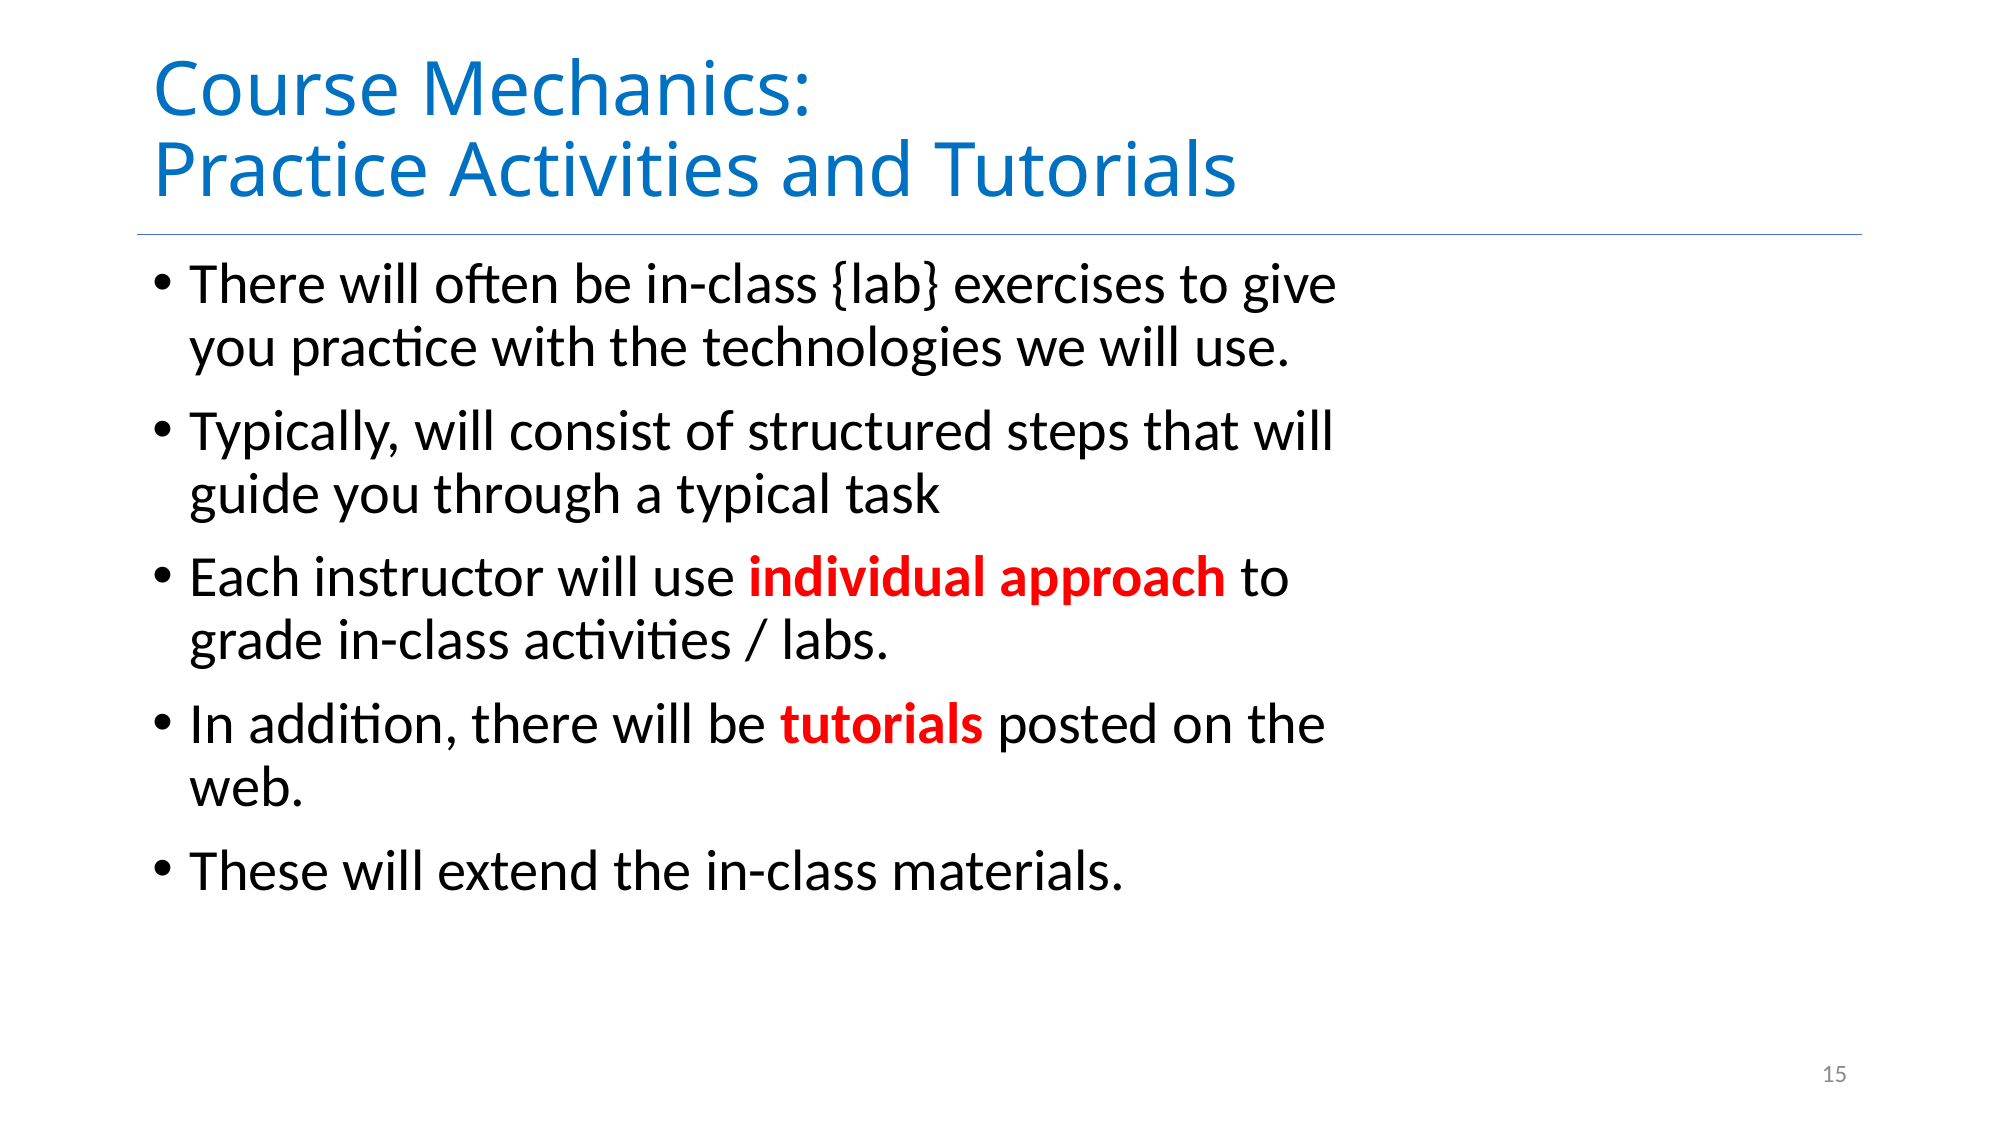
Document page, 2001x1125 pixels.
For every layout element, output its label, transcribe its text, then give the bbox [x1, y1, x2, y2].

list There will often be in-class {lab} exercises to give you practice with the technologies we will use. Typically, will consist of structured steps that will guide you through a typical task Each instructor will use individual approach to grade in-class activities / labs. In addition, there will be tutorials posted on the web. These will extend the in-class materials. [137, 246, 1432, 960]
slide_number 15 [1412, 1042, 1863, 1103]
title Course Mechanics: Practice Activities and Tutorials [137, 3, 1863, 221]
